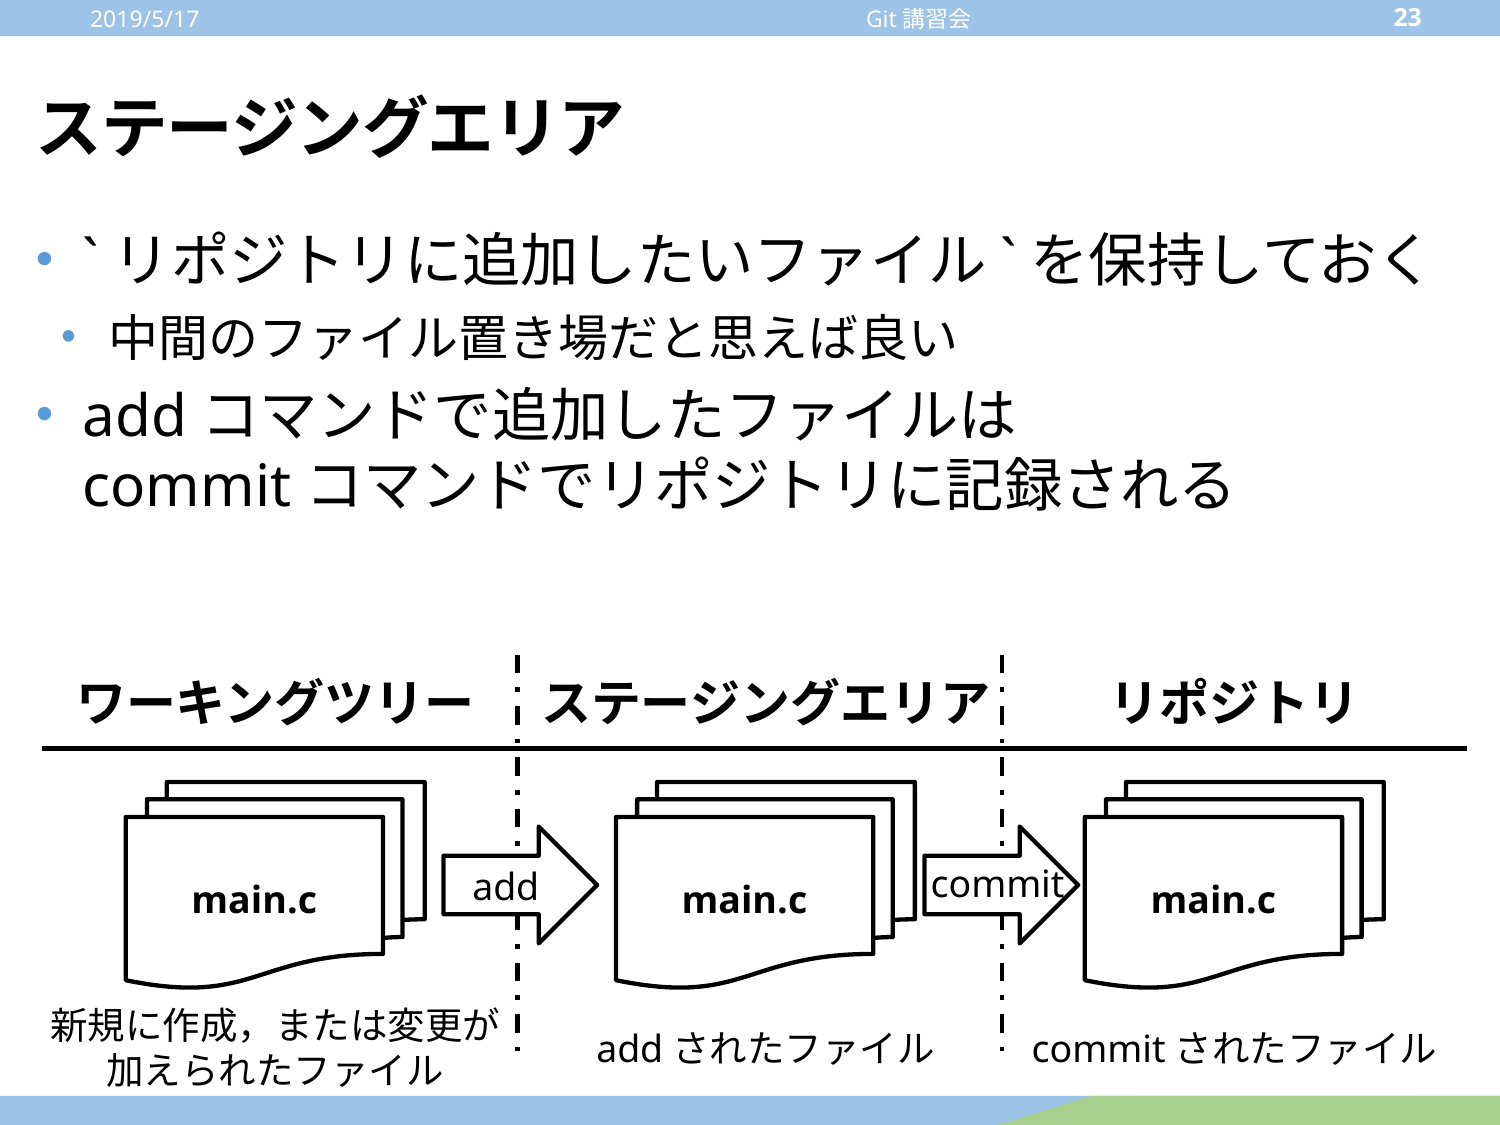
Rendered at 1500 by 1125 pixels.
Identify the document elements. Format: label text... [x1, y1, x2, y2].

title ステージングエリア [20, 68, 1483, 184]
text_box main.c [123, 779, 427, 990]
slide_number 23 [1320, 0, 1496, 36]
text_box 新規に作成，または変更が加えられたファイル [33, 994, 518, 1100]
text_box ワーキングツリー [33, 663, 514, 739]
footer Git講習会 [517, 0, 1321, 37]
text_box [918, 781, 1477, 1079]
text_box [443, 781, 917, 1079]
text_box リポジトリ [1011, 663, 1461, 739]
text_box ステージングエリア [526, 663, 999, 739]
list `リポジトリに追加したいファイル`を保持しておく 中間のファイル置き場だと思えば良い addコマンドで追加したファイルは commitコマンドでリポジトリに記録される [20, 216, 1483, 581]
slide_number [75, 0, 471, 36]
